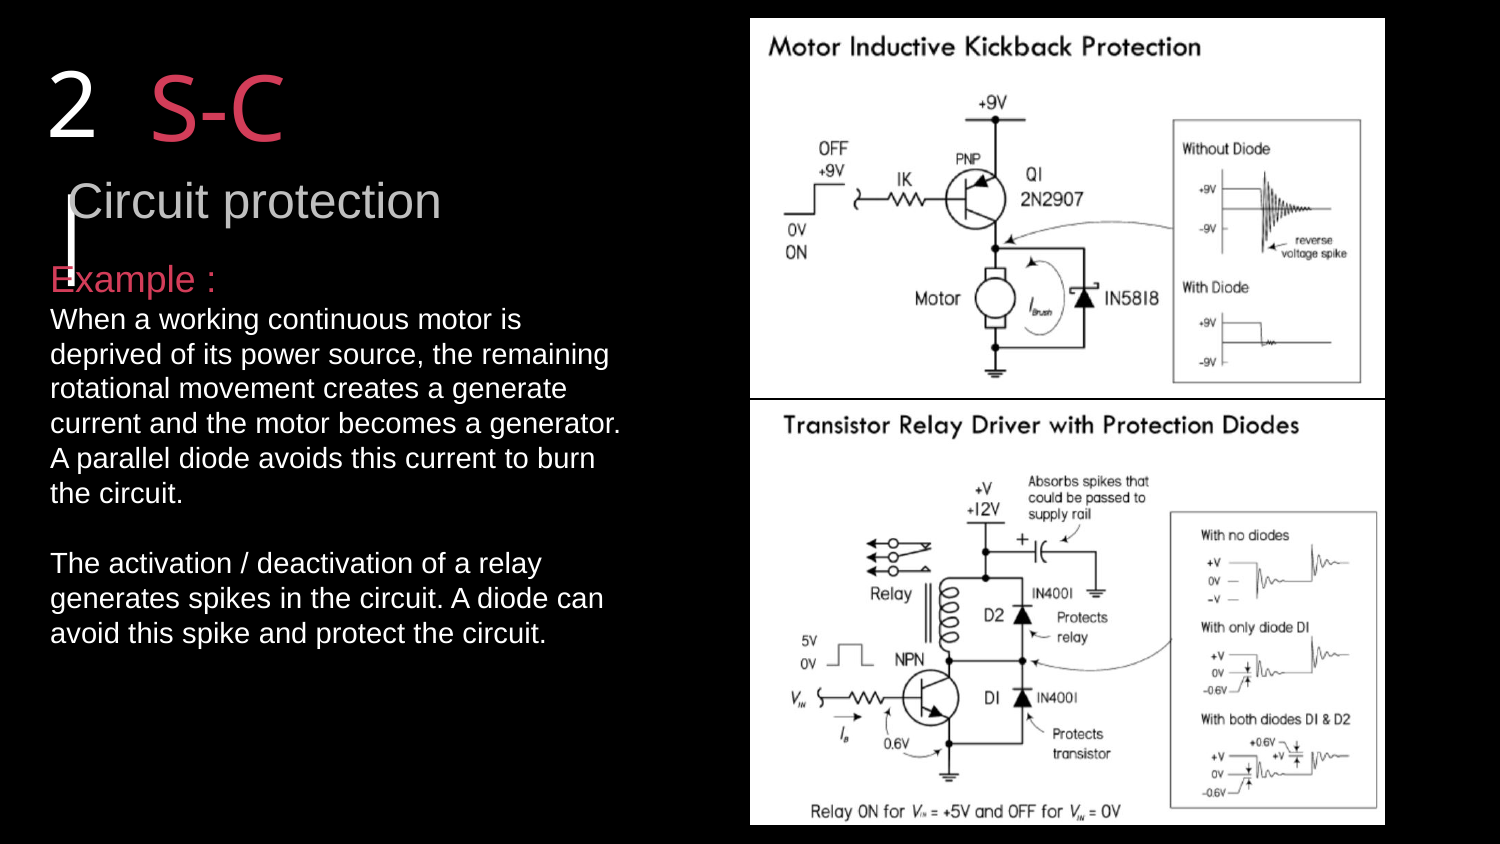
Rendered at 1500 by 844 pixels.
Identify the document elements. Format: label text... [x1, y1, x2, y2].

picture [749, 400, 1385, 825]
list S-C [115, 18, 749, 166]
list 2| [12, 14, 144, 147]
text_box Example : When a working continuous motor is deprived of its power source, the remaining rotational movement creates a generate current and the motor becomes a generator. A parallel diode avoids this current to burn the circuit. The activation / deactivation of a relay generates spikes in the circuit. A diode can avoid this spike and protect the circuit. [35, 247, 643, 798]
picture [749, 18, 1385, 398]
text_box Circuit protection [52, 150, 554, 248]
